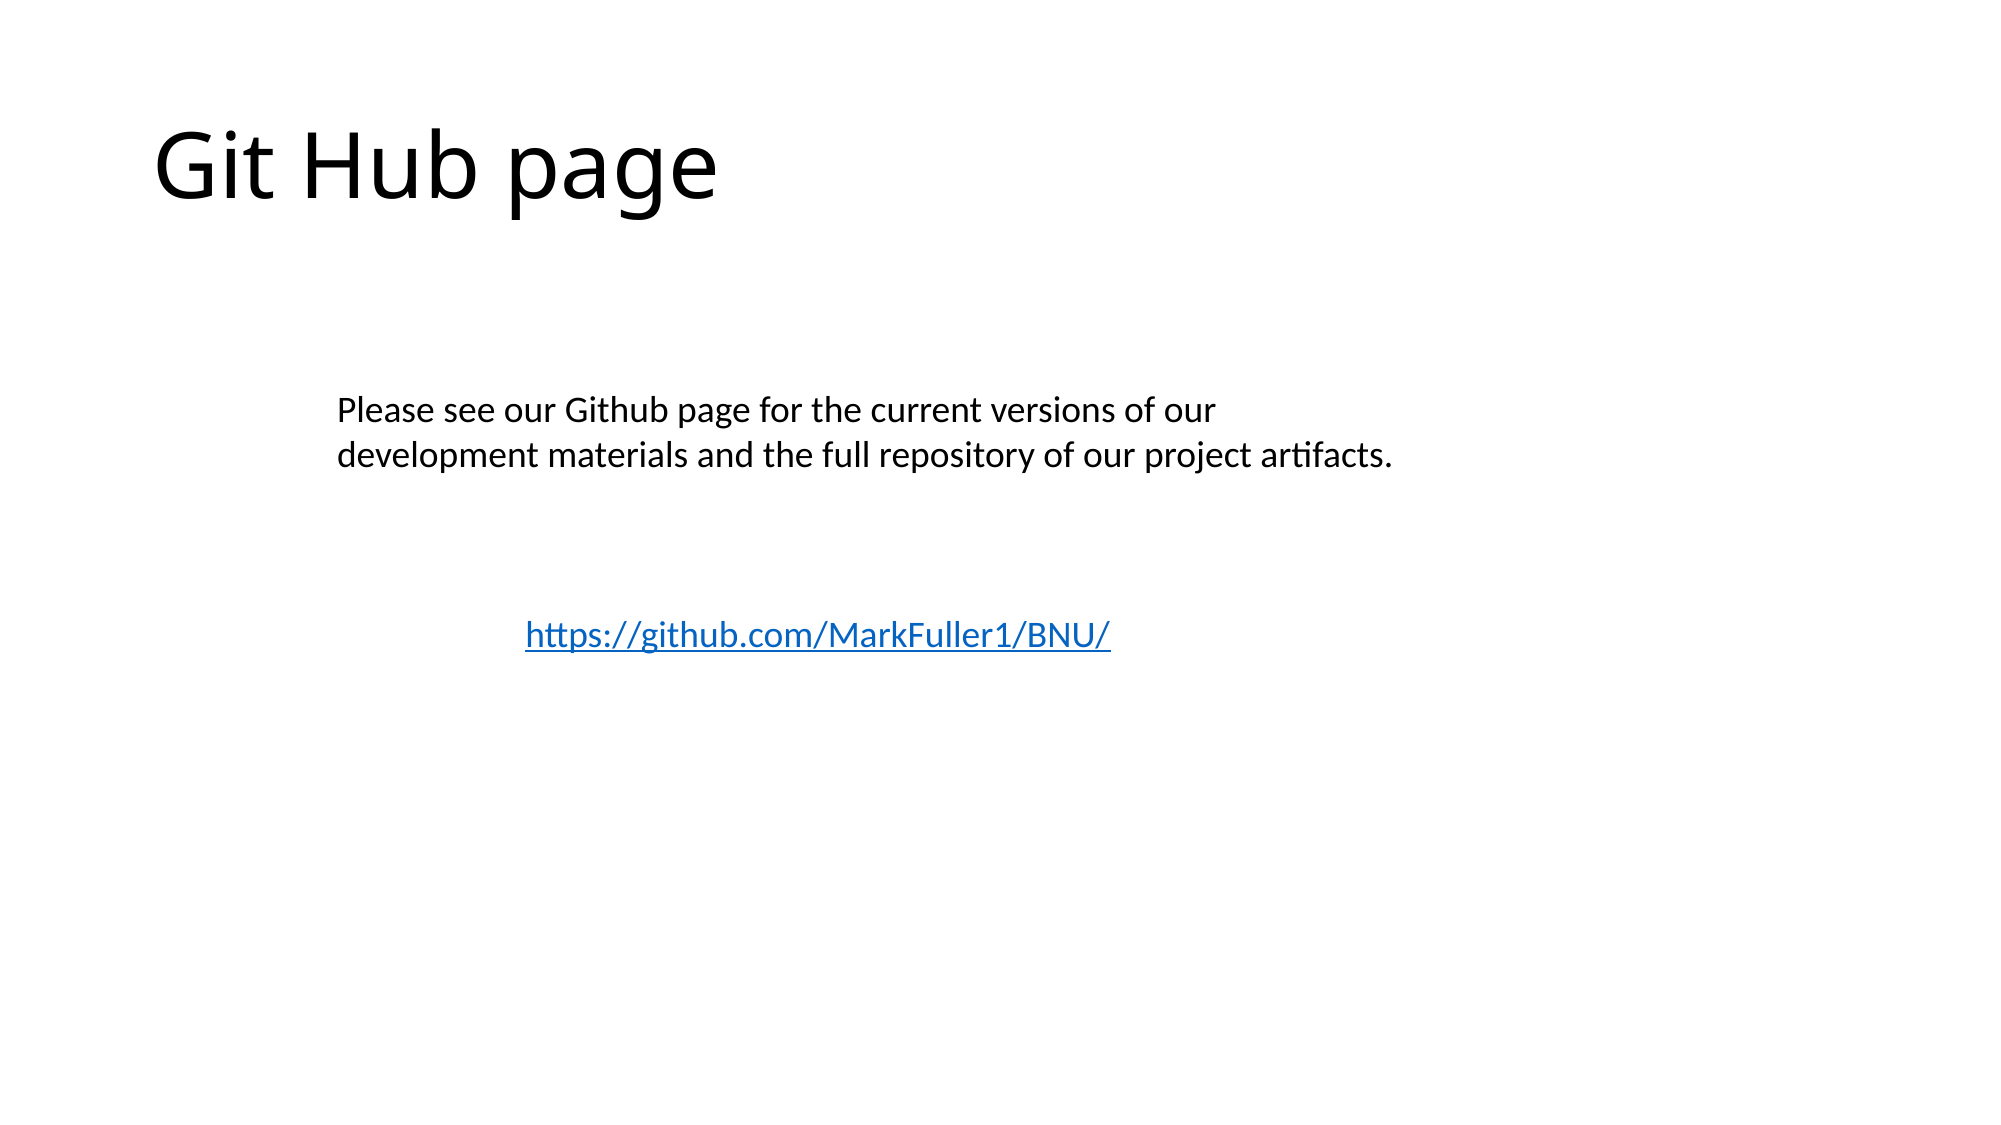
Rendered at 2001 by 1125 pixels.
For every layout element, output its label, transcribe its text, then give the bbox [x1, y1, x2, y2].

text_box Please see our Github page for the current versions of our development materials and the full repository of our project artifacts. [322, 377, 1423, 483]
title Git Hub page [137, 59, 1863, 278]
text_box https://github.com/MarkFuller1/BNU/ [510, 602, 1557, 663]
